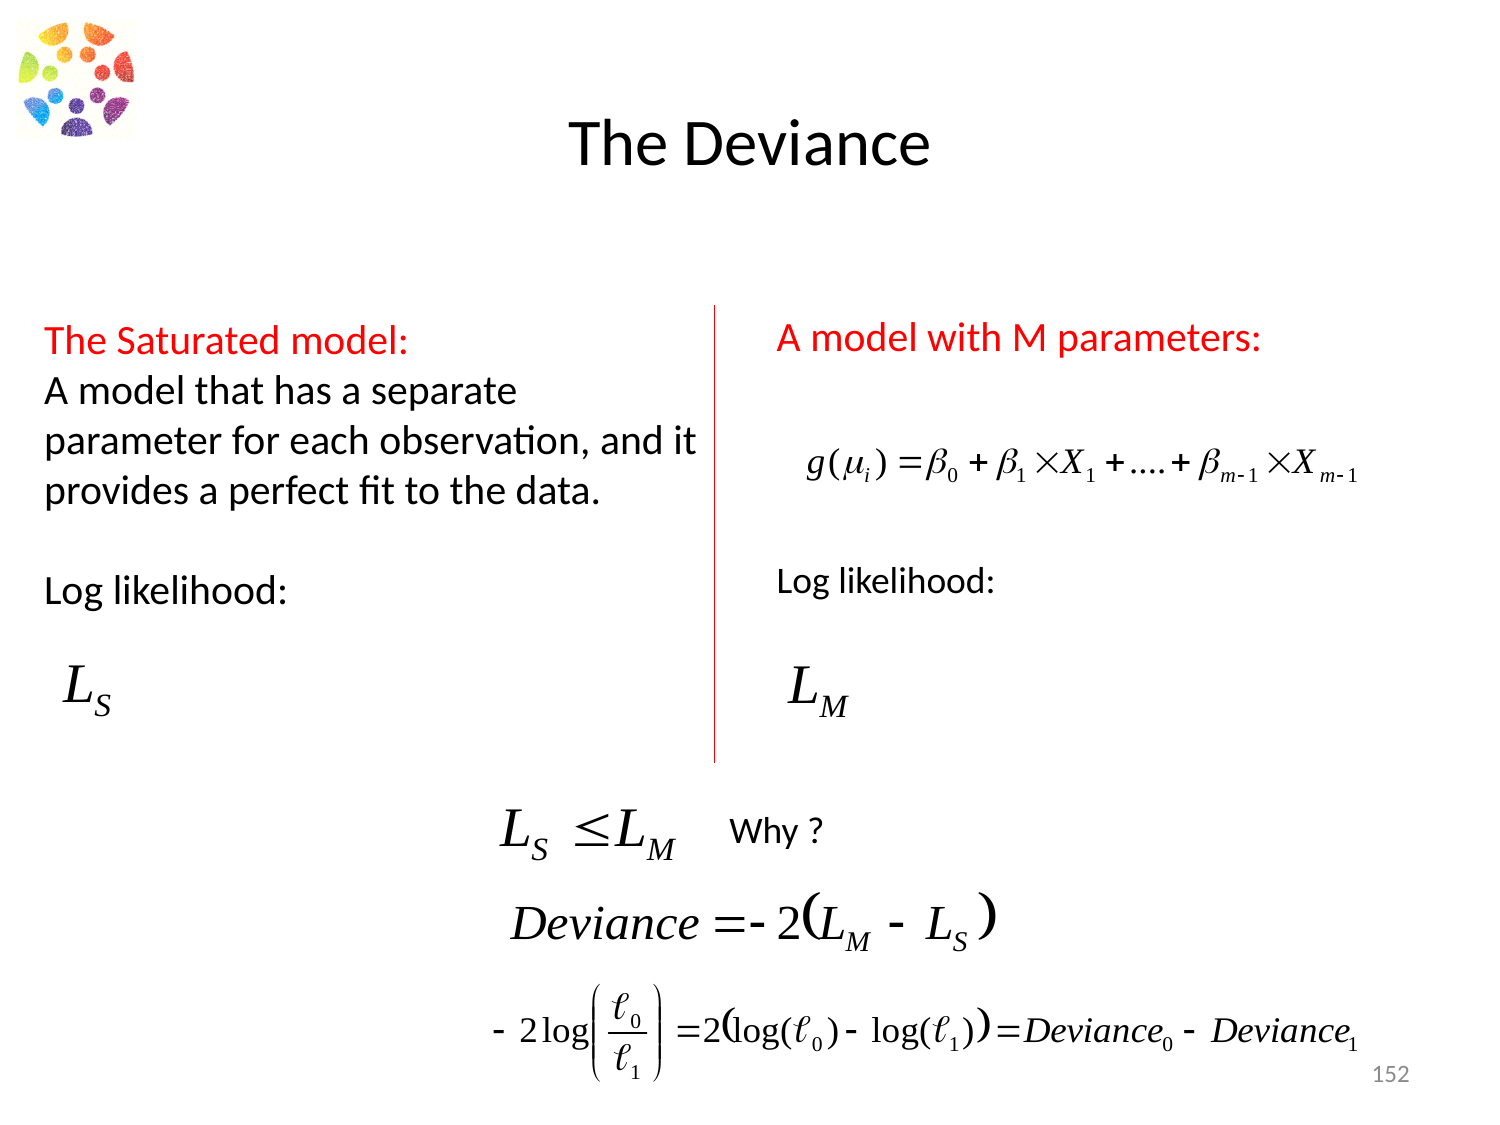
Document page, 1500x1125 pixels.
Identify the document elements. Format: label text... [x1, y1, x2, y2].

text_box The Saturated model: A model that has a separate parameter for each observation, and it provides a perfect fit to the data. Log likelihood: [29, 305, 714, 620]
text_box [778, 647, 865, 728]
text_box Log likelihood: [761, 549, 1400, 609]
text_box Why ? [714, 798, 880, 859]
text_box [489, 790, 691, 875]
slide_number 152 [1074, 1042, 1425, 1103]
picture [16, 19, 136, 139]
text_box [799, 436, 1363, 492]
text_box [52, 646, 125, 731]
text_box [486, 975, 1365, 1091]
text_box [501, 890, 999, 965]
title The Deviance [75, 45, 1425, 233]
text_box A model with M parameters: [761, 302, 1447, 368]
